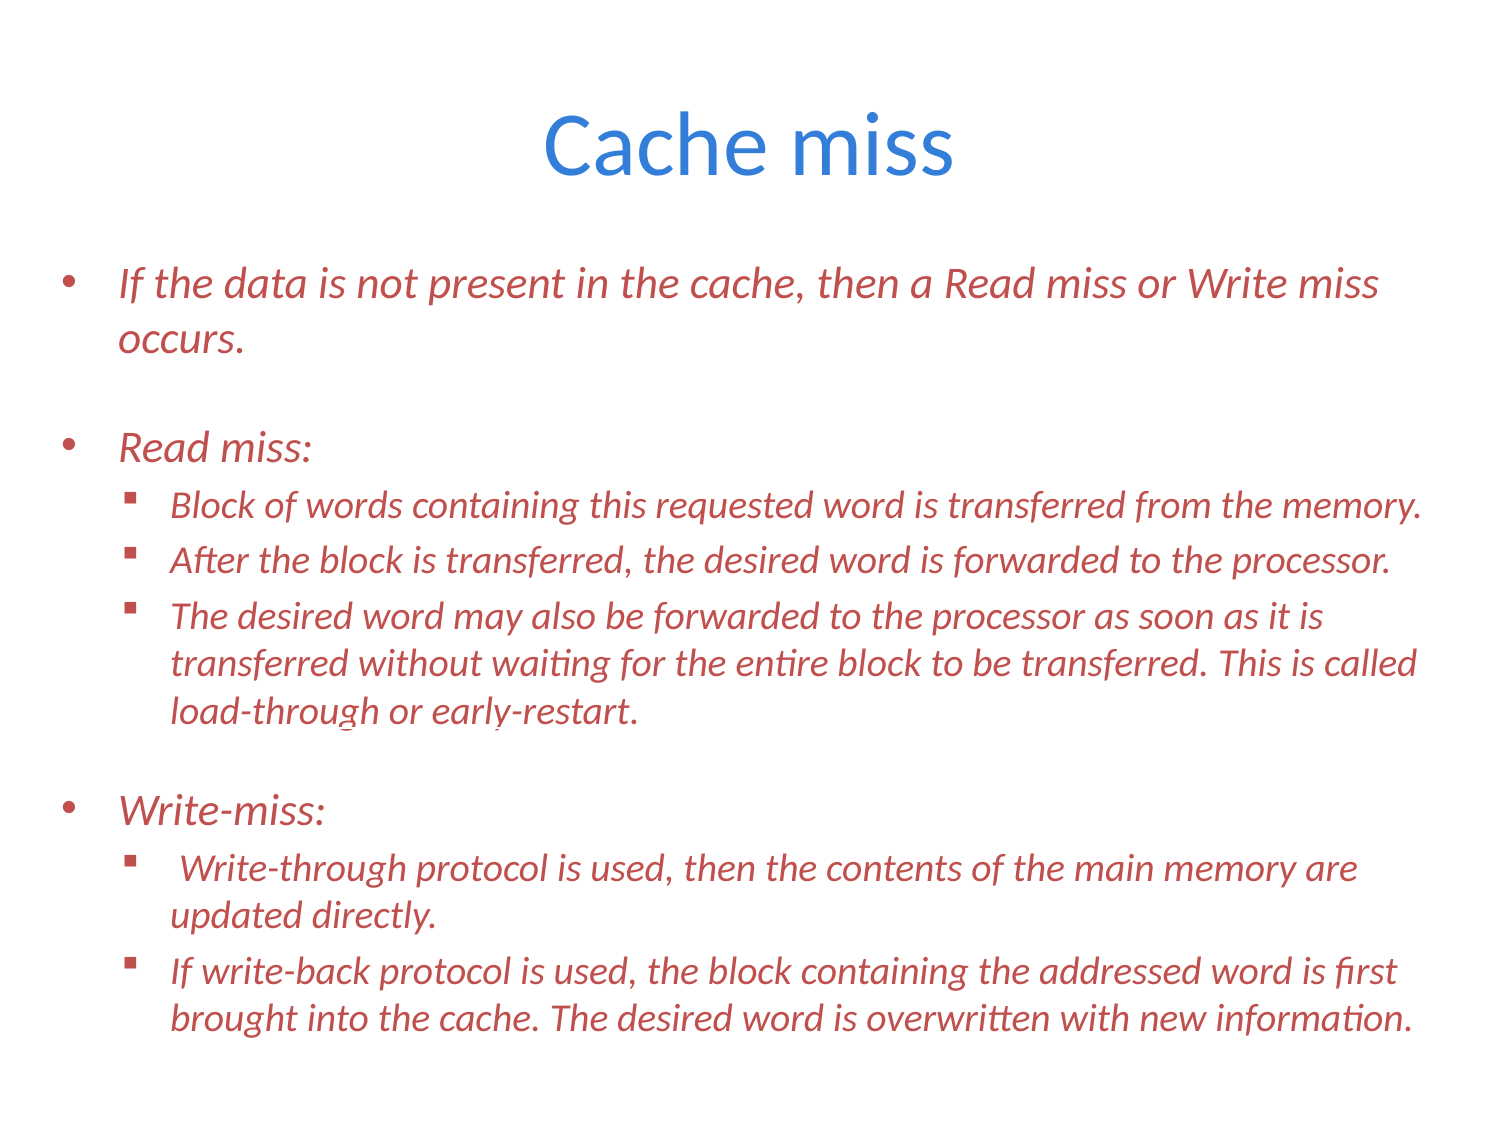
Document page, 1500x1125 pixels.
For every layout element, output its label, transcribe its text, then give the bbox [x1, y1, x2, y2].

text_box If the data is not present in the cache, then a Read miss or Write miss occurs. Read miss: Block of words containing this requested word is transferred from the memory. After the block is transferred, the desired word is forwarded to the processor. The desired word may also be forwarded to the processor as soon as it is transferred without waiting for the entire block to be transferred. This is called load-through or early-restart. Write-miss: Write-through protocol is used, then the contents of the main memory are updated directly. If write-back protocol is used, the block containing the addressed word is first brought into the cache. The desired word is overwritten with new information. [24, 246, 1463, 1055]
text_box Cache miss [75, 45, 1425, 233]
